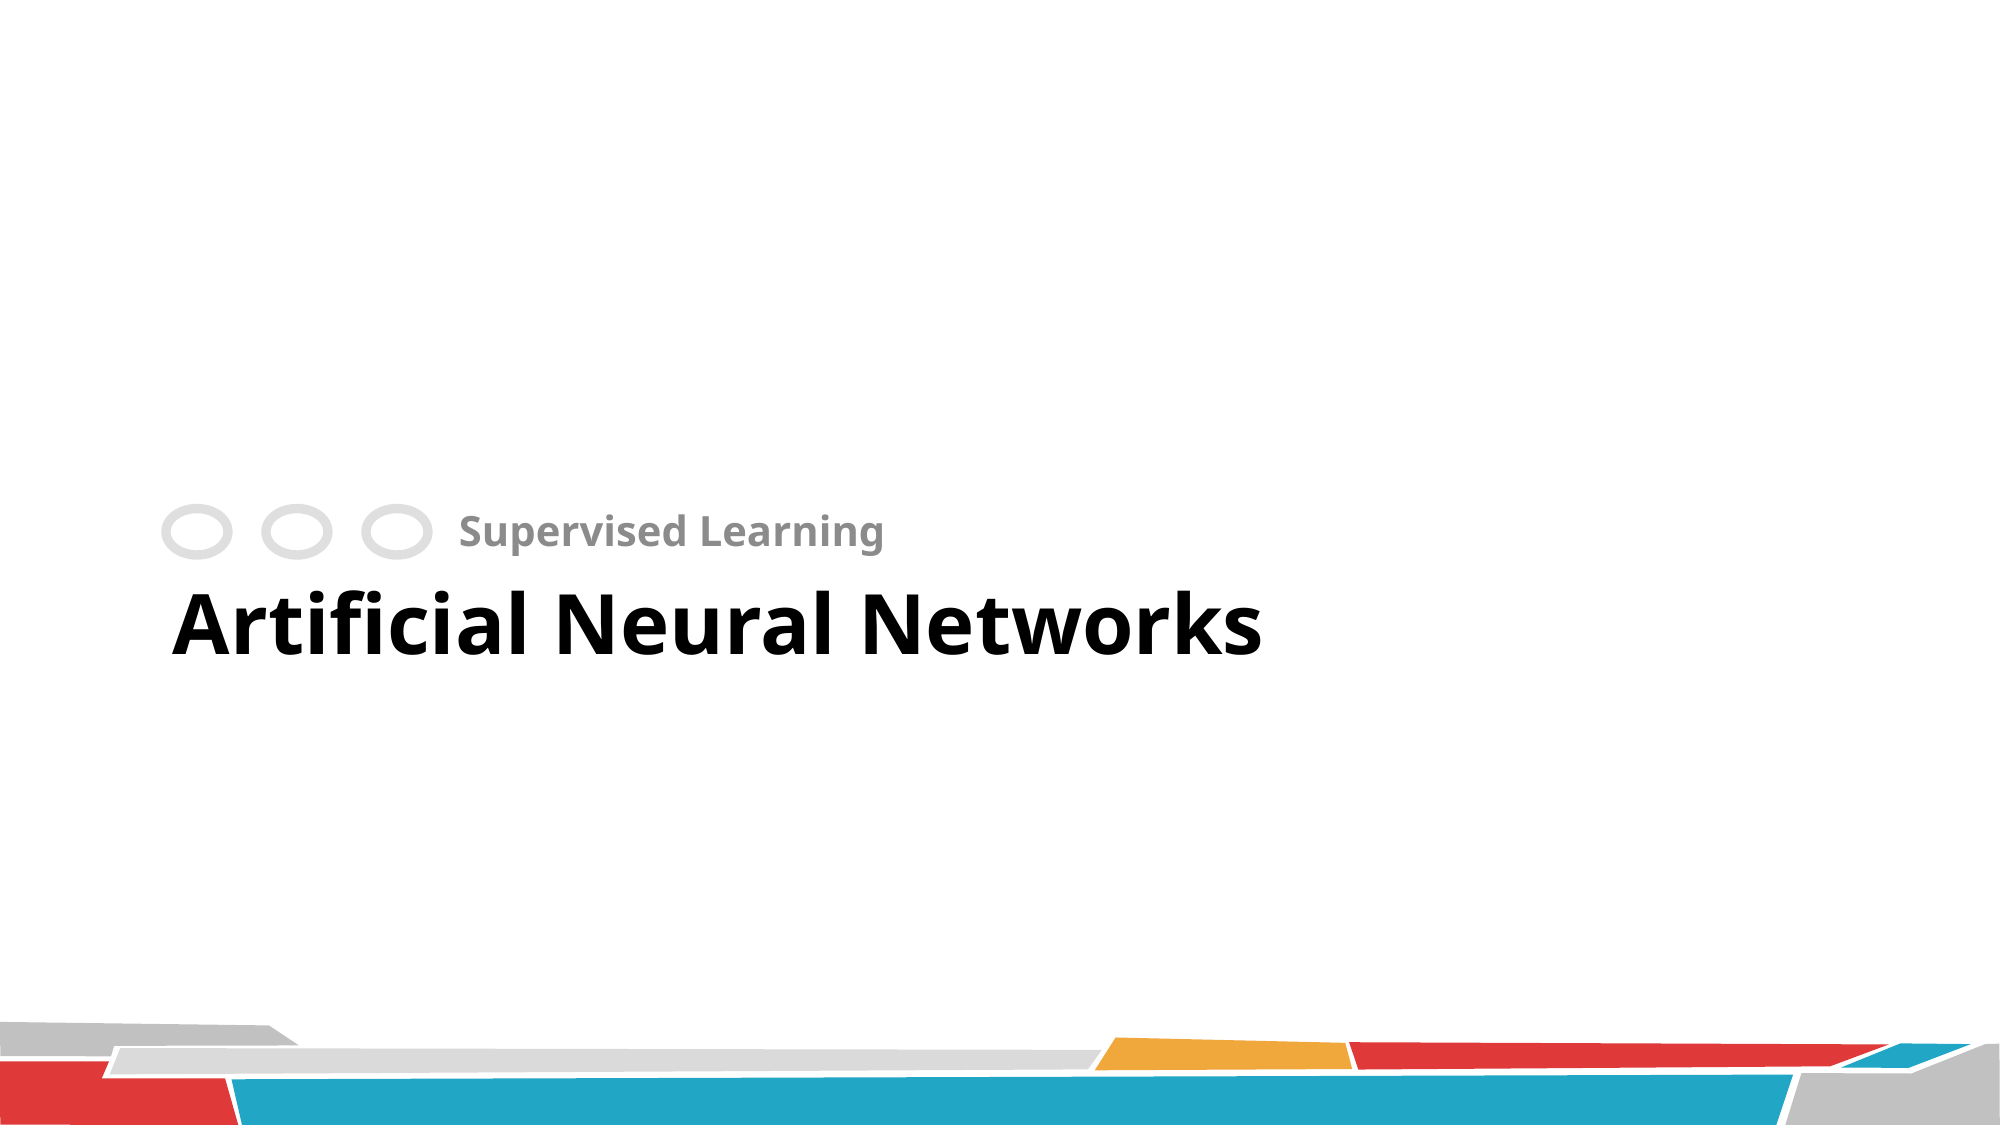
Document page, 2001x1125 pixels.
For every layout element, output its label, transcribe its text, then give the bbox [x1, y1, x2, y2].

title Artificial Neural Networks [157, 563, 1850, 786]
list Supervised Learning [443, 316, 1848, 563]
